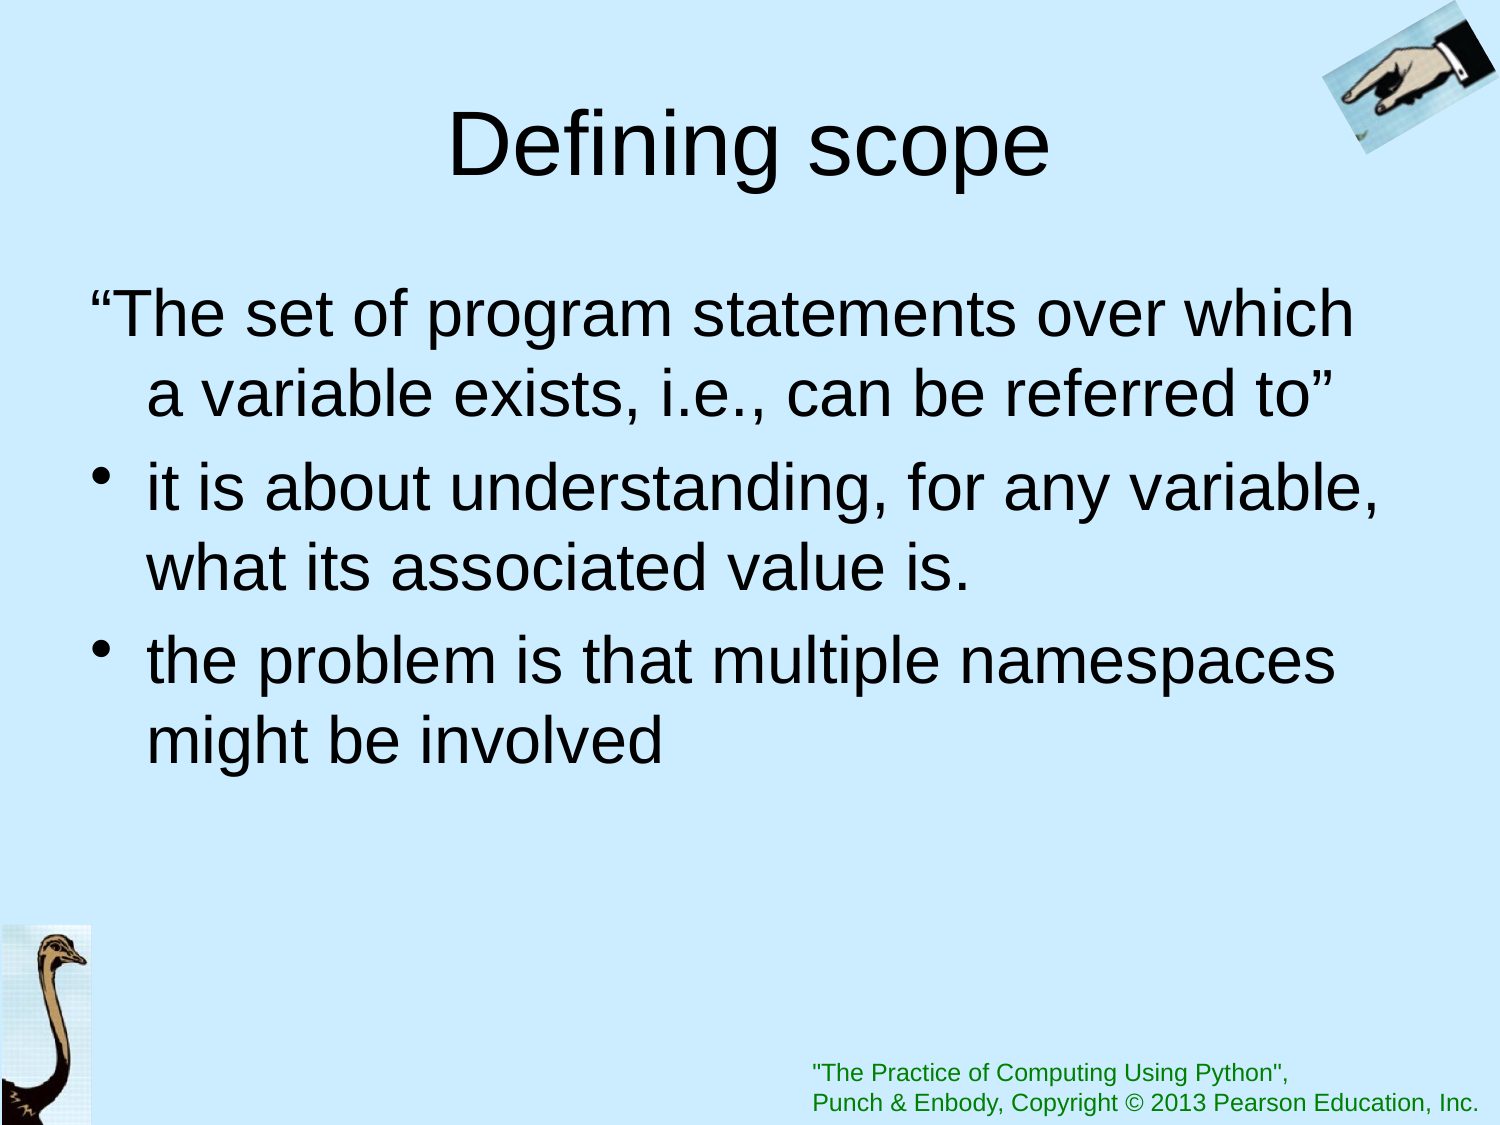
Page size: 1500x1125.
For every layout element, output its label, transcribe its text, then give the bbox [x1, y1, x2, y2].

title Defining scope [75, 45, 1425, 233]
picture [2, 924, 92, 1125]
picture [1378, 0, 1499, 120]
list “The set of program statements over which a variable exists, i.e., can be referred to” it is about understanding, for any variable, what its associated value is. the problem is that multiple namespaces might be involved [75, 262, 1425, 1005]
